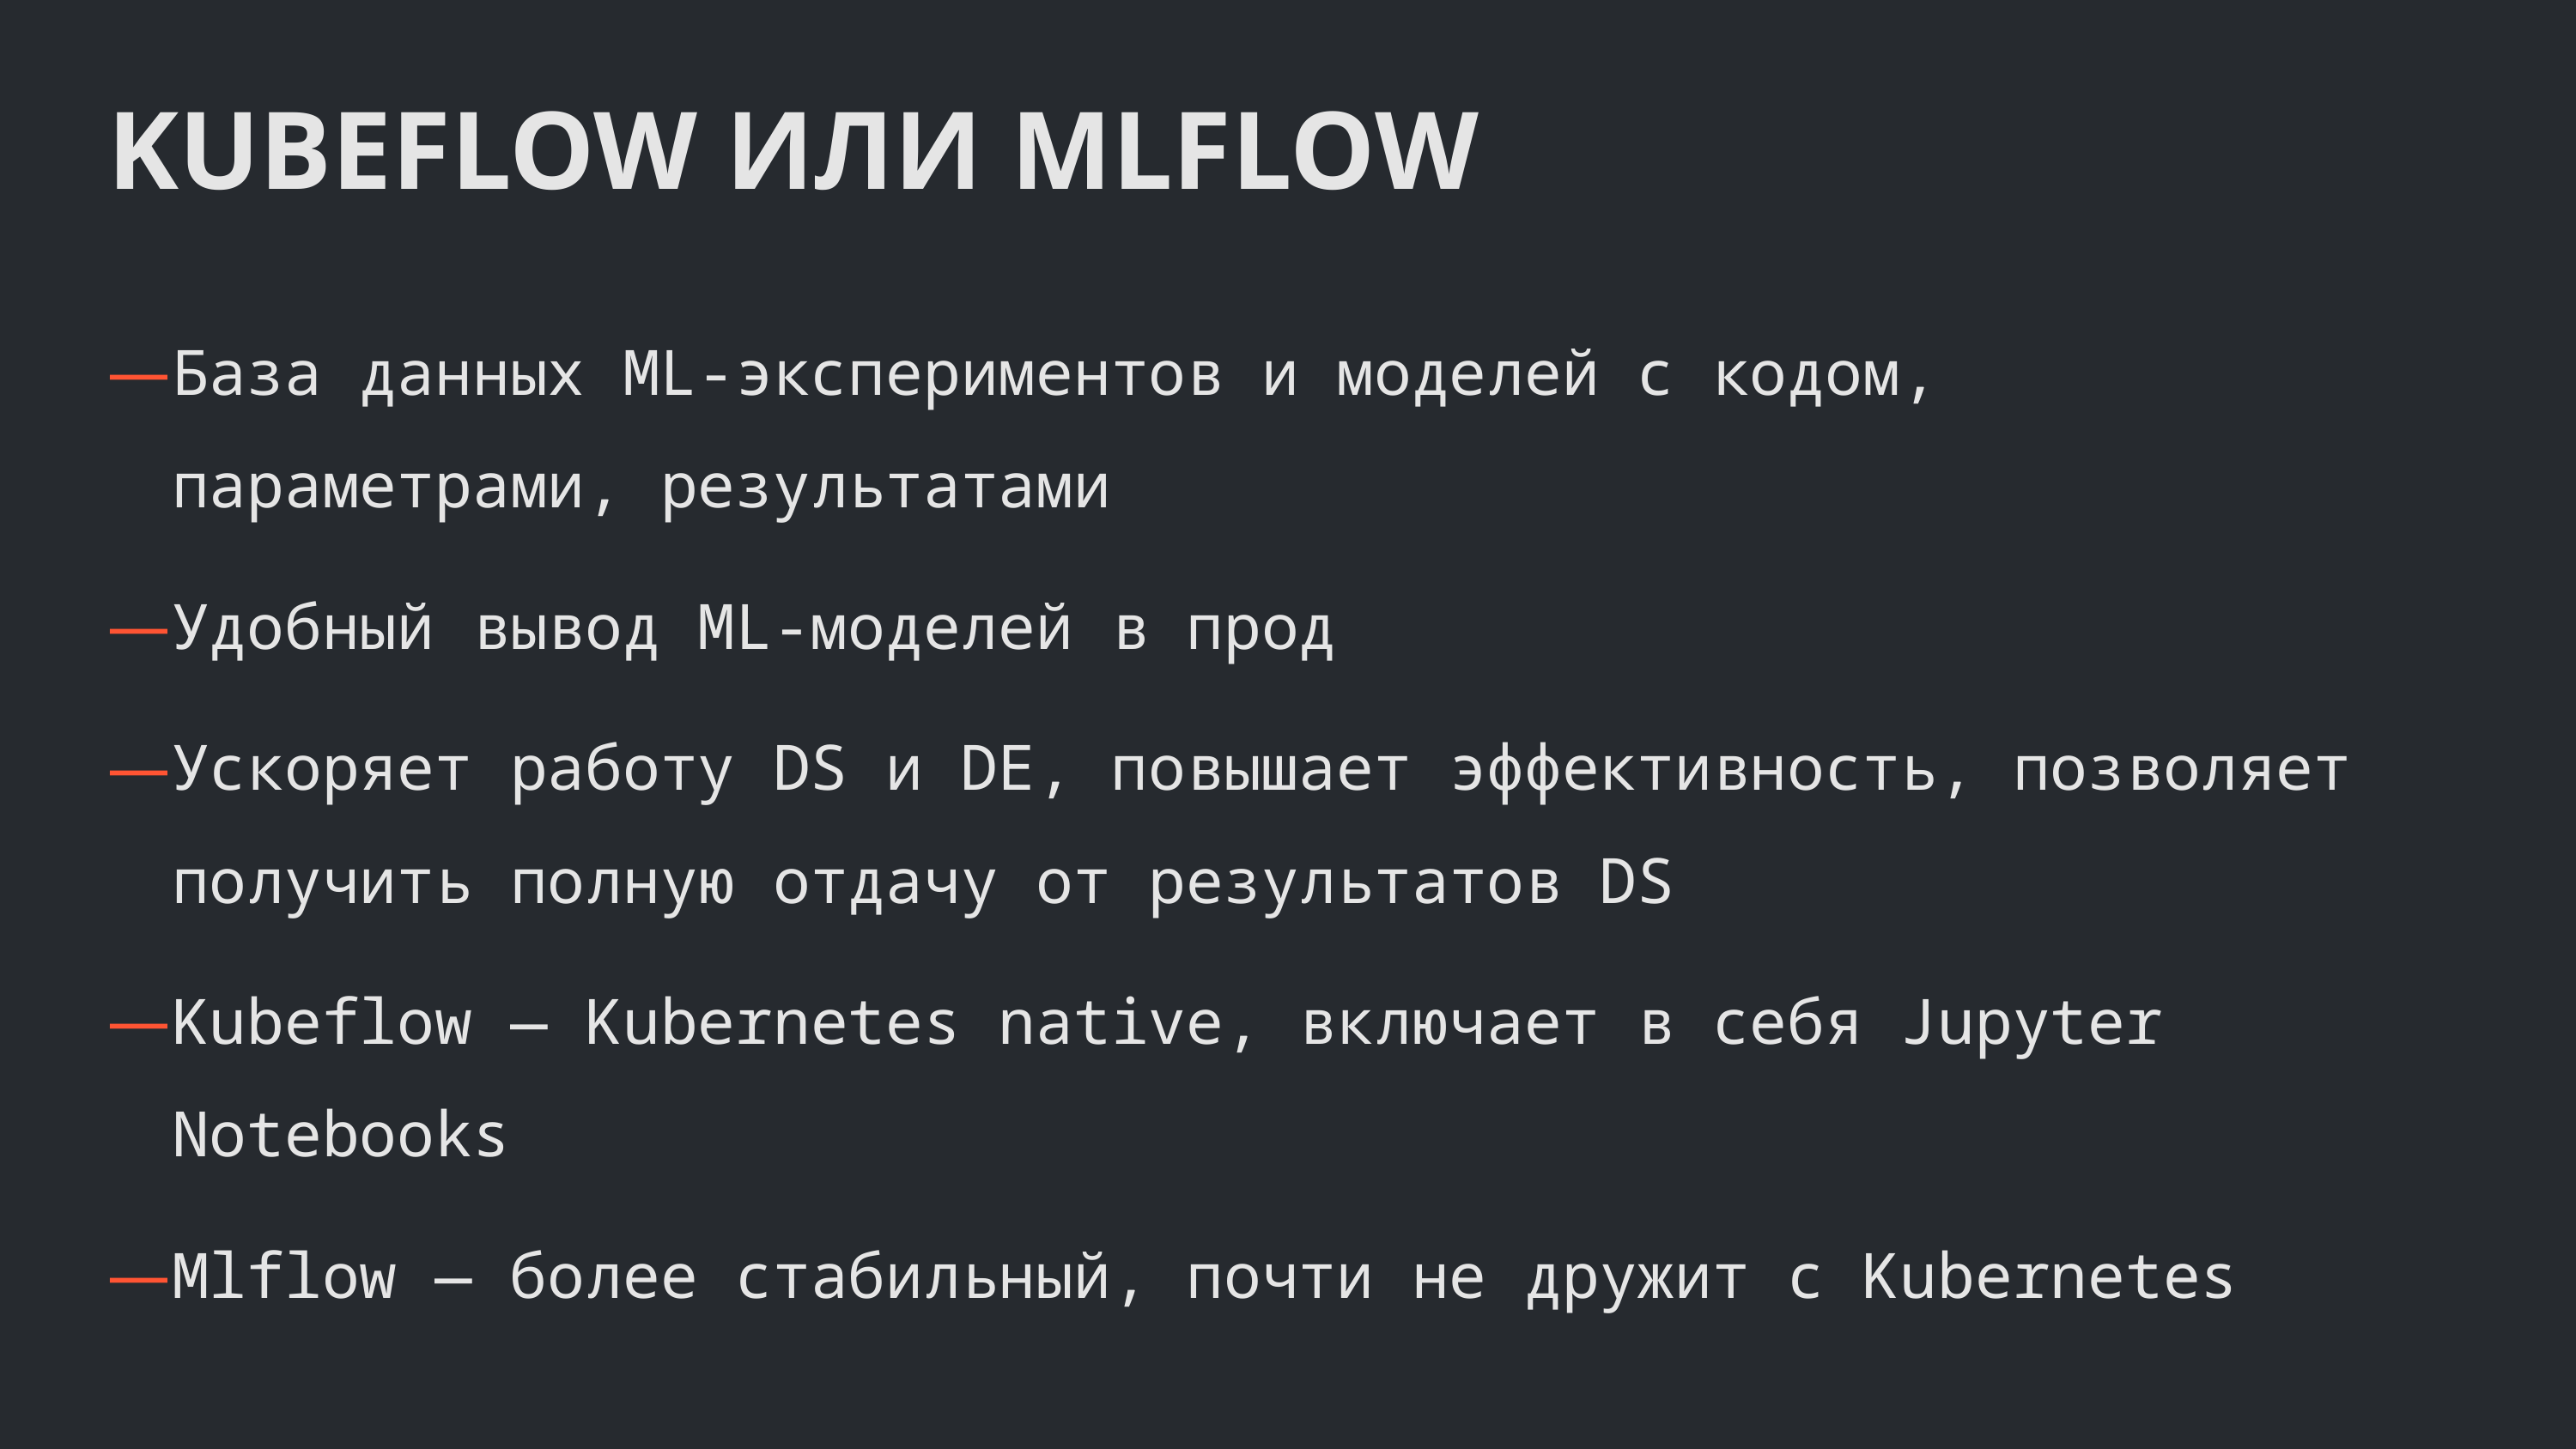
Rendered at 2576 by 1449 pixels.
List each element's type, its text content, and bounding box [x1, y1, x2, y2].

list База данных ML-экспериментов и моделей с кодом, параметрами, результатами Удобный вывод ML-моделей в прод Ускоряет работу DS и DE, повышает эффективность, позволяет получить полную отдачу от результатов DS Kubeflow — Kubernetes native, включает в себя Jupyter Notebooks Mlflow — более стабильный, почти не дружит с Kubernetes [107, 294, 2415, 1339]
list KUBEFLOW ИЛИ MLFLOW [107, 110, 2415, 294]
